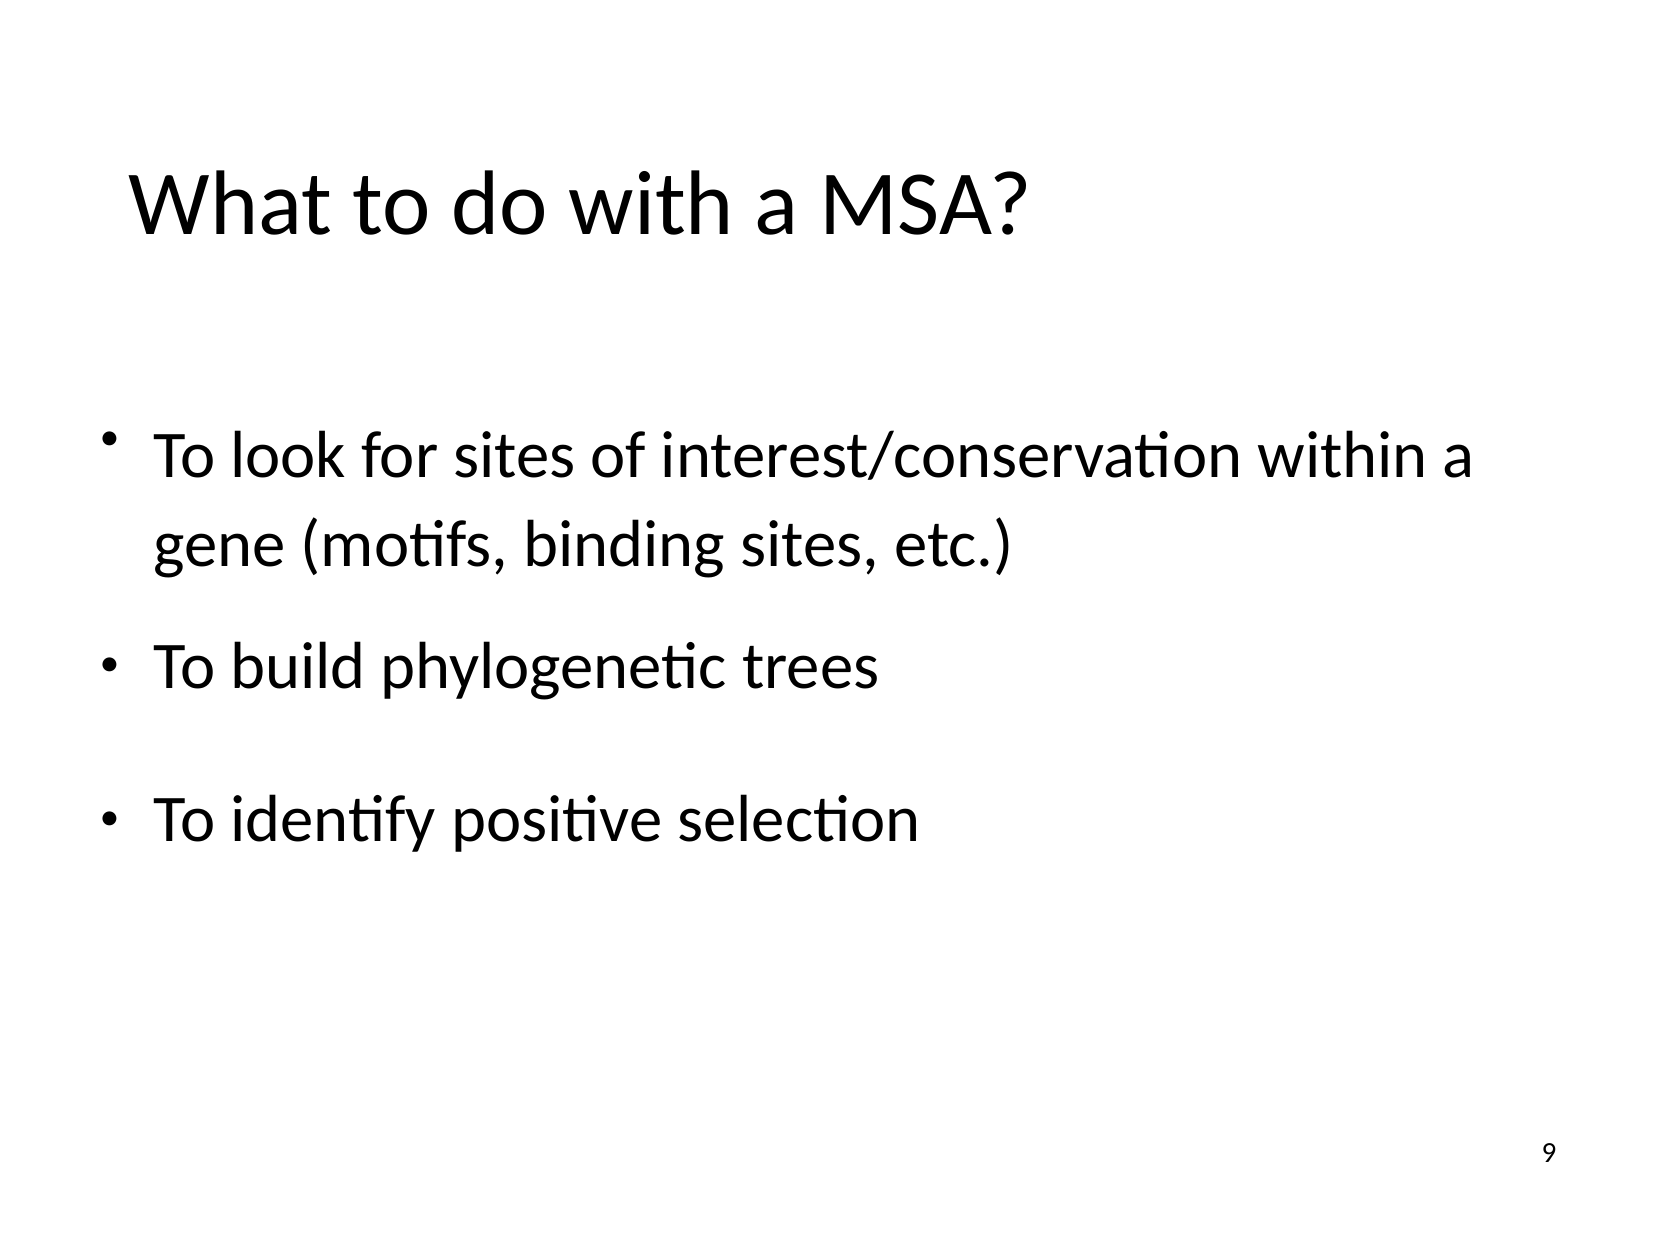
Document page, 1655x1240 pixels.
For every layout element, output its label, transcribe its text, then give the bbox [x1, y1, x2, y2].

text_box ● [98, 415, 127, 454]
title What to do with a MSA? [126, 140, 1369, 350]
text_box To build phylogenetic trees [151, 619, 1132, 702]
slide_number 9 [1535, 1127, 1580, 1240]
text_box To identify positive selection [151, 772, 1214, 855]
text_box ● [98, 641, 127, 680]
text_box To look for sites of interest/conservation within a gene (motifs, binding sites, etc.) [151, 393, 1571, 580]
text_box ● [98, 795, 127, 834]
